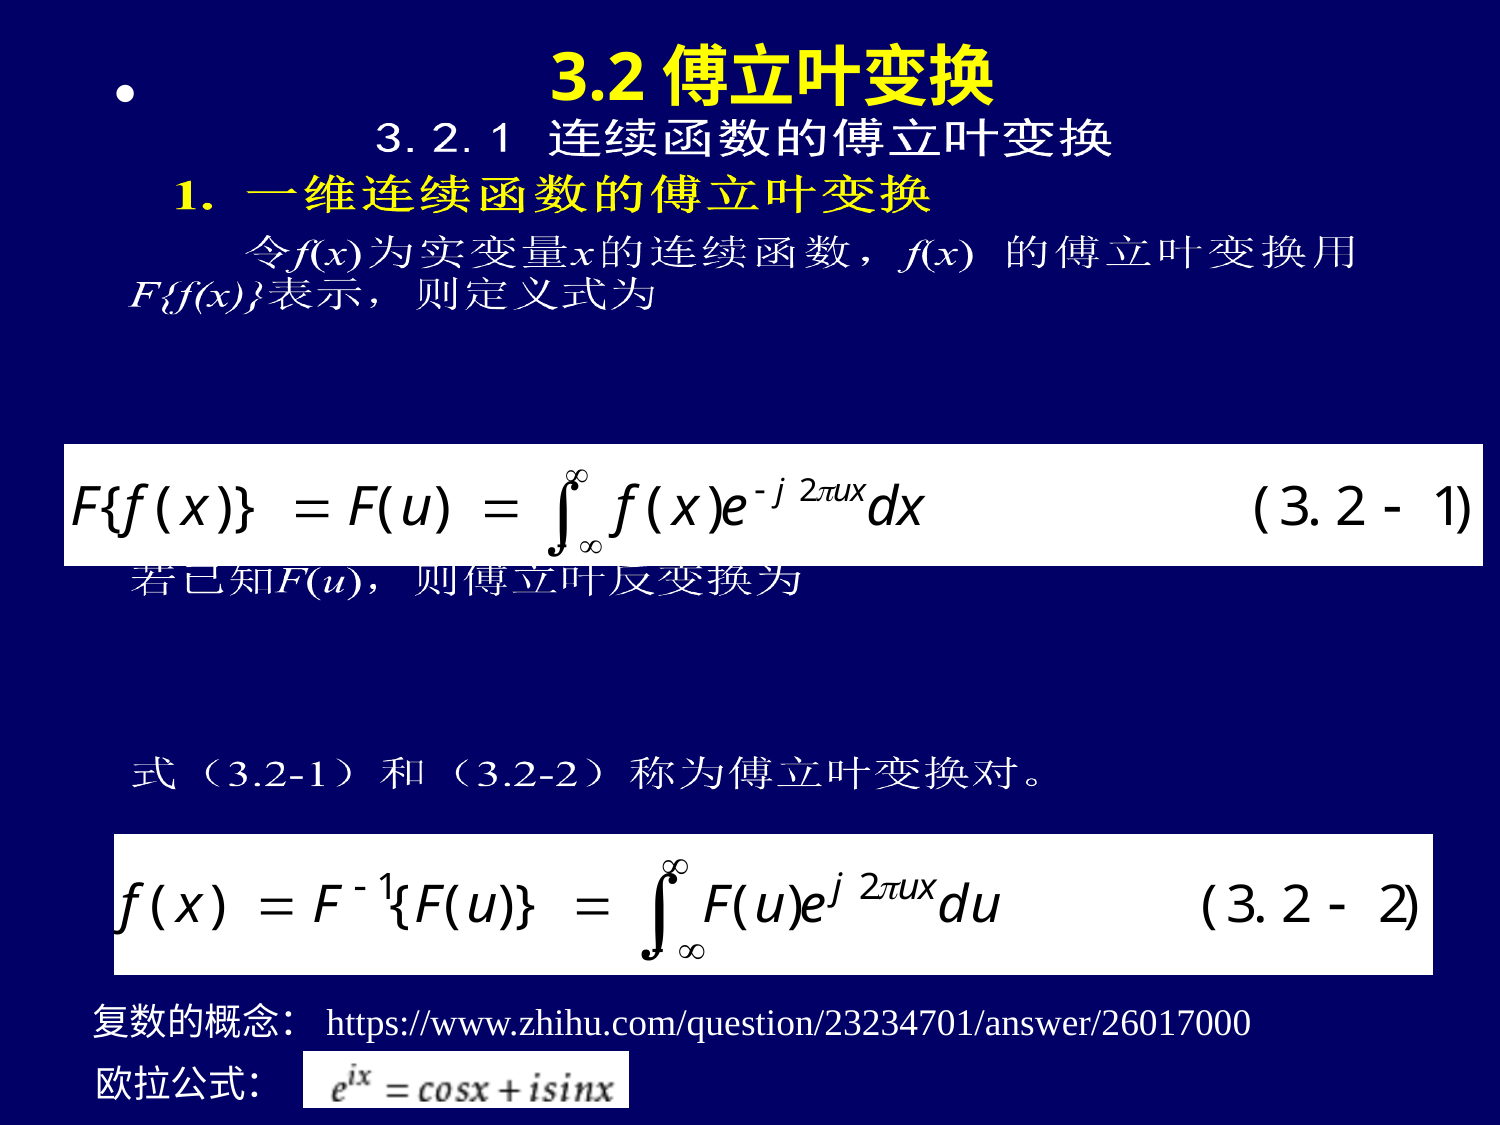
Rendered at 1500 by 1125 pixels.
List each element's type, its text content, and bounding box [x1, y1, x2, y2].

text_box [63, 443, 1484, 567]
picture [303, 1050, 630, 1108]
text_box 复数的概念：https://www.zhihu.com/question/23234701/answer/26017000 [77, 990, 1268, 1051]
text_box 3.2傅立叶变换 [466, 26, 1080, 122]
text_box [114, 833, 1433, 975]
list [99, 576, 1388, 818]
text_box 欧拉公式： [80, 1052, 299, 1113]
list [99, 54, 1388, 442]
